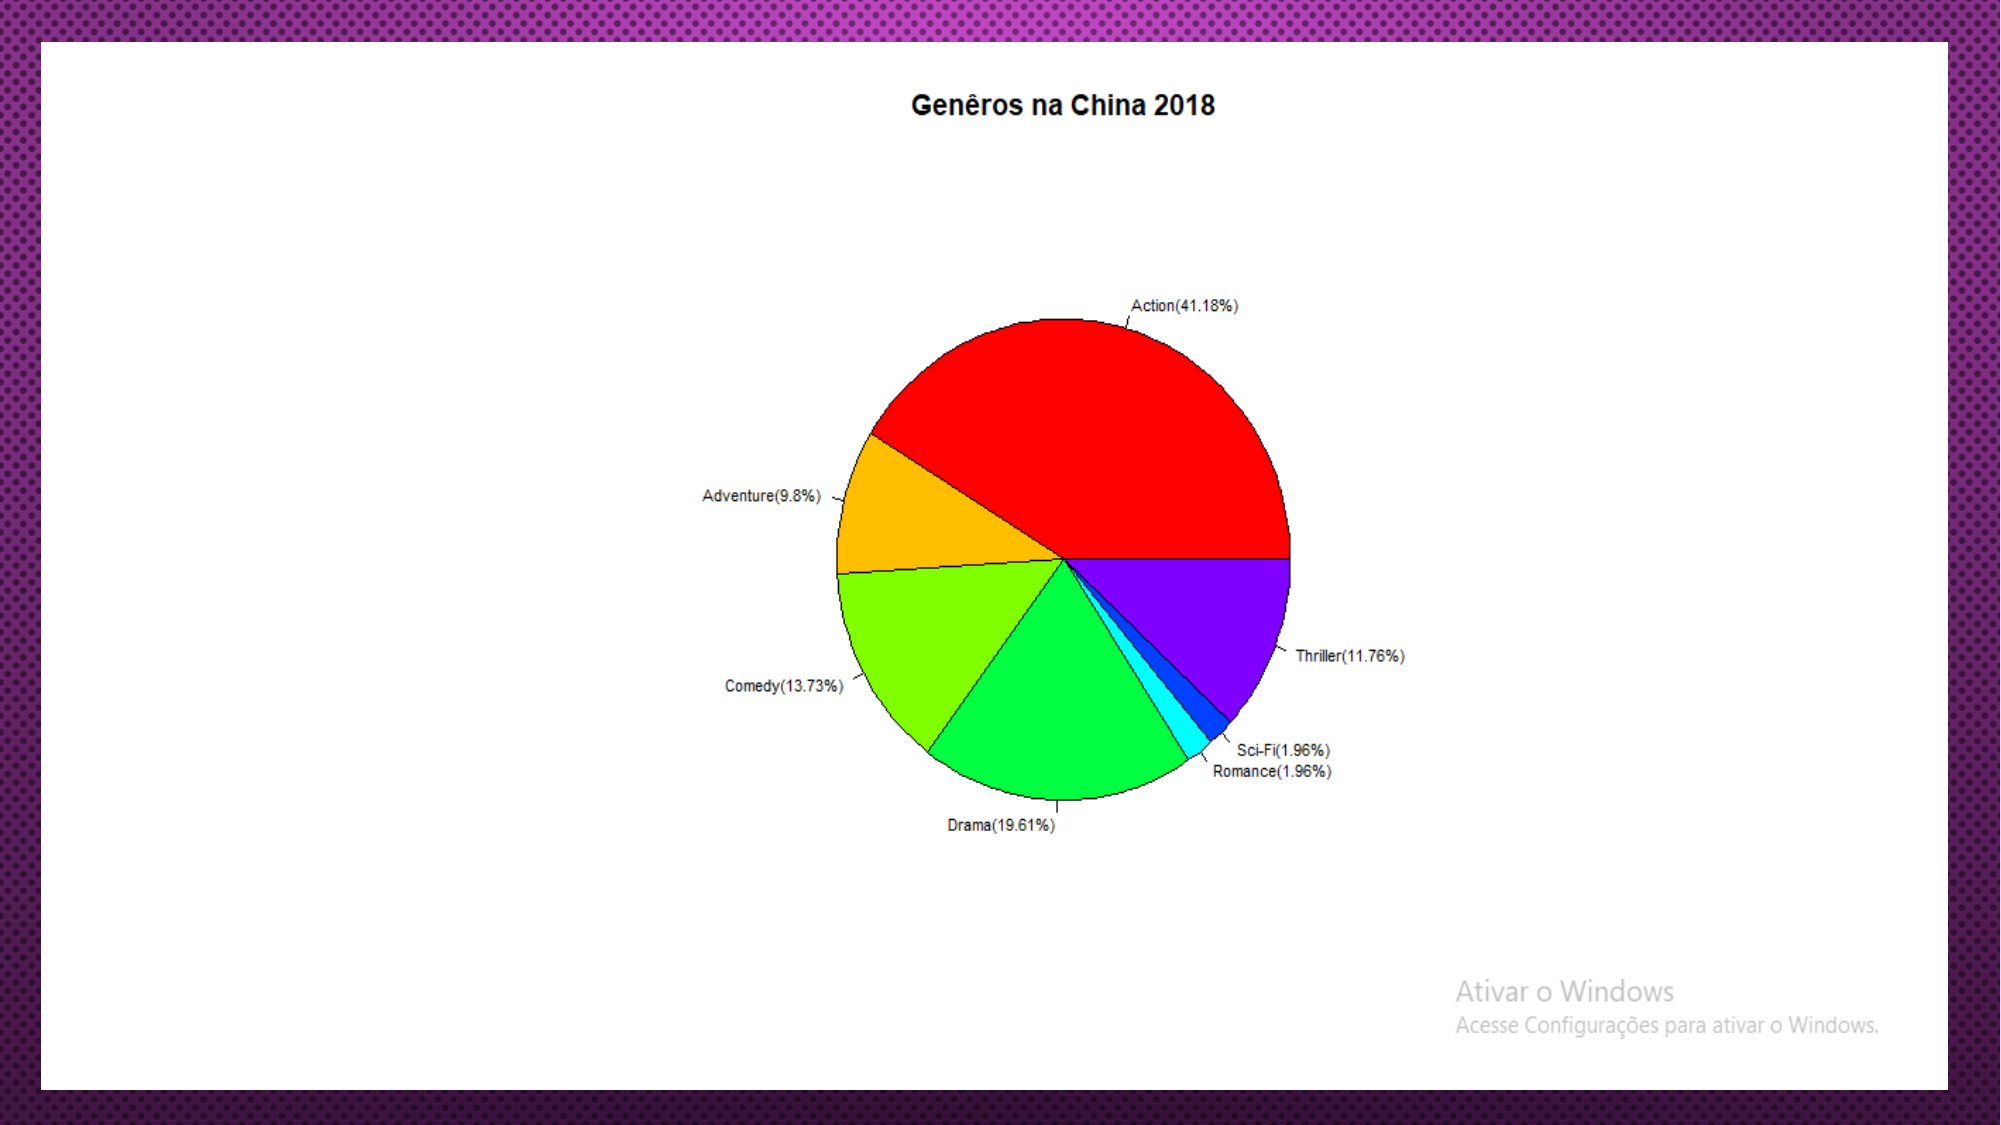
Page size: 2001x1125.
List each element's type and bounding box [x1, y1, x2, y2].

list [41, 42, 1949, 1090]
